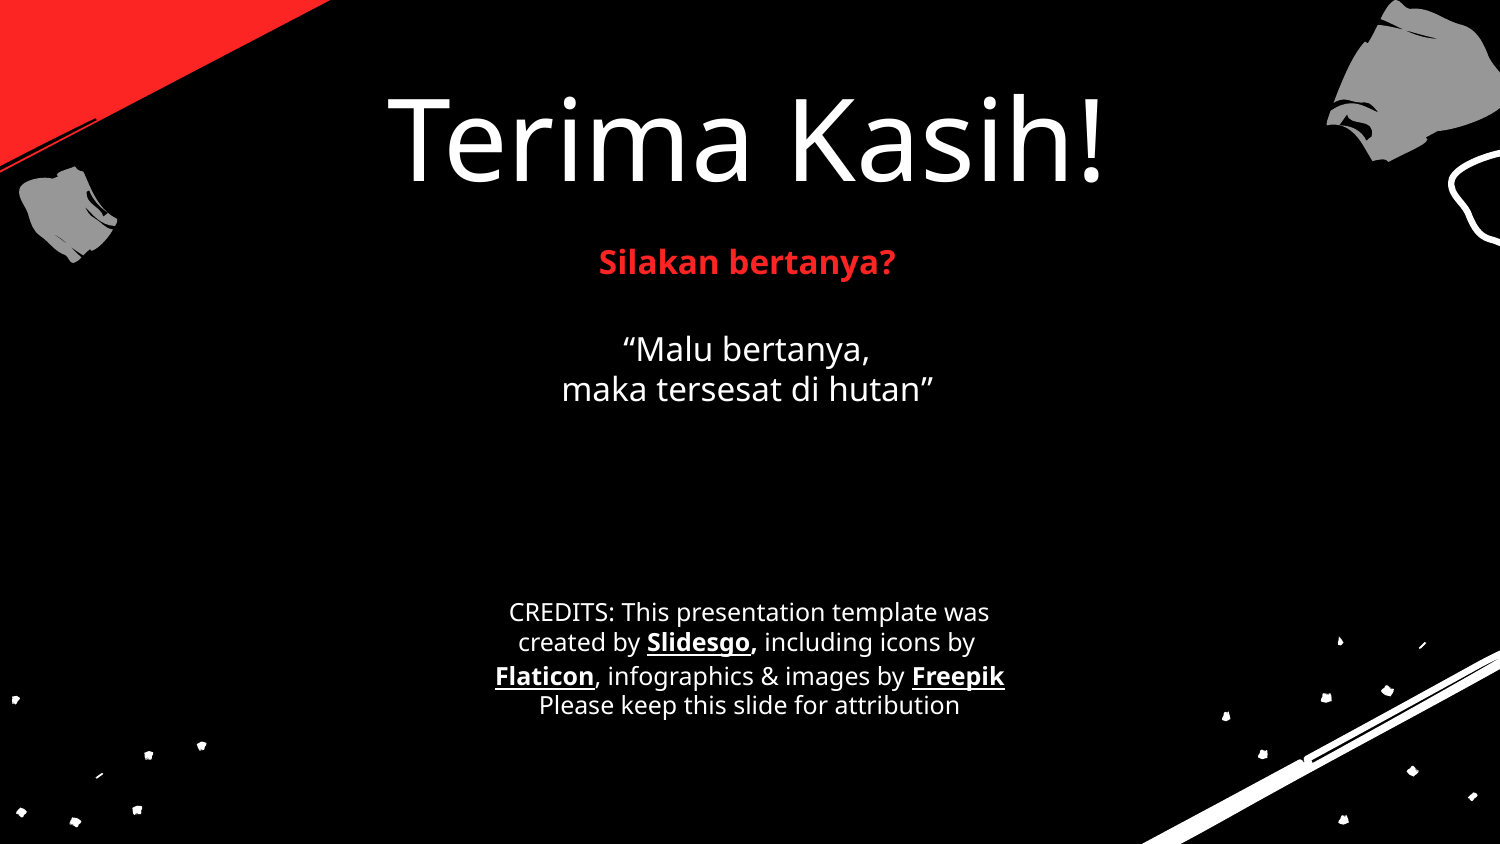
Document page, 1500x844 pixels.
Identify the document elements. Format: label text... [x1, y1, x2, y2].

text_box Please keep this slide for attribution [501, 683, 999, 726]
subtitle Silakan bertanya? “Malu bertanya, maka tersesat di hutan” [277, 225, 1217, 433]
title Terima Kasih! [277, 76, 1217, 220]
